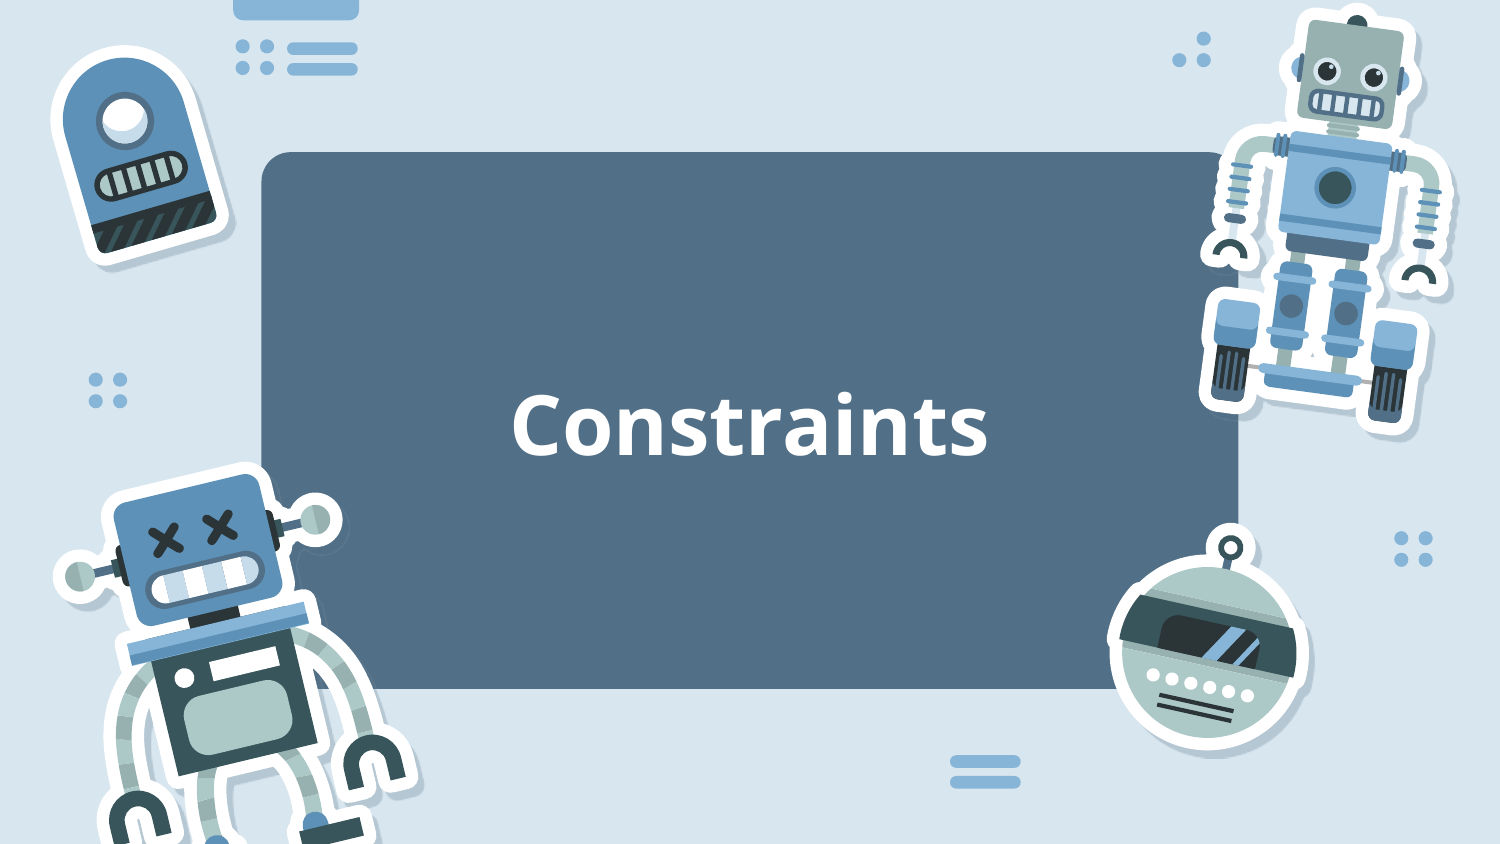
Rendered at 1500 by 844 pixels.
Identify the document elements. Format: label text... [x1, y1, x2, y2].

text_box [1218, 12, 1445, 414]
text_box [71, 56, 196, 242]
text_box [77, 483, 378, 844]
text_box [1121, 532, 1301, 739]
title Constraints [381, 255, 1119, 589]
